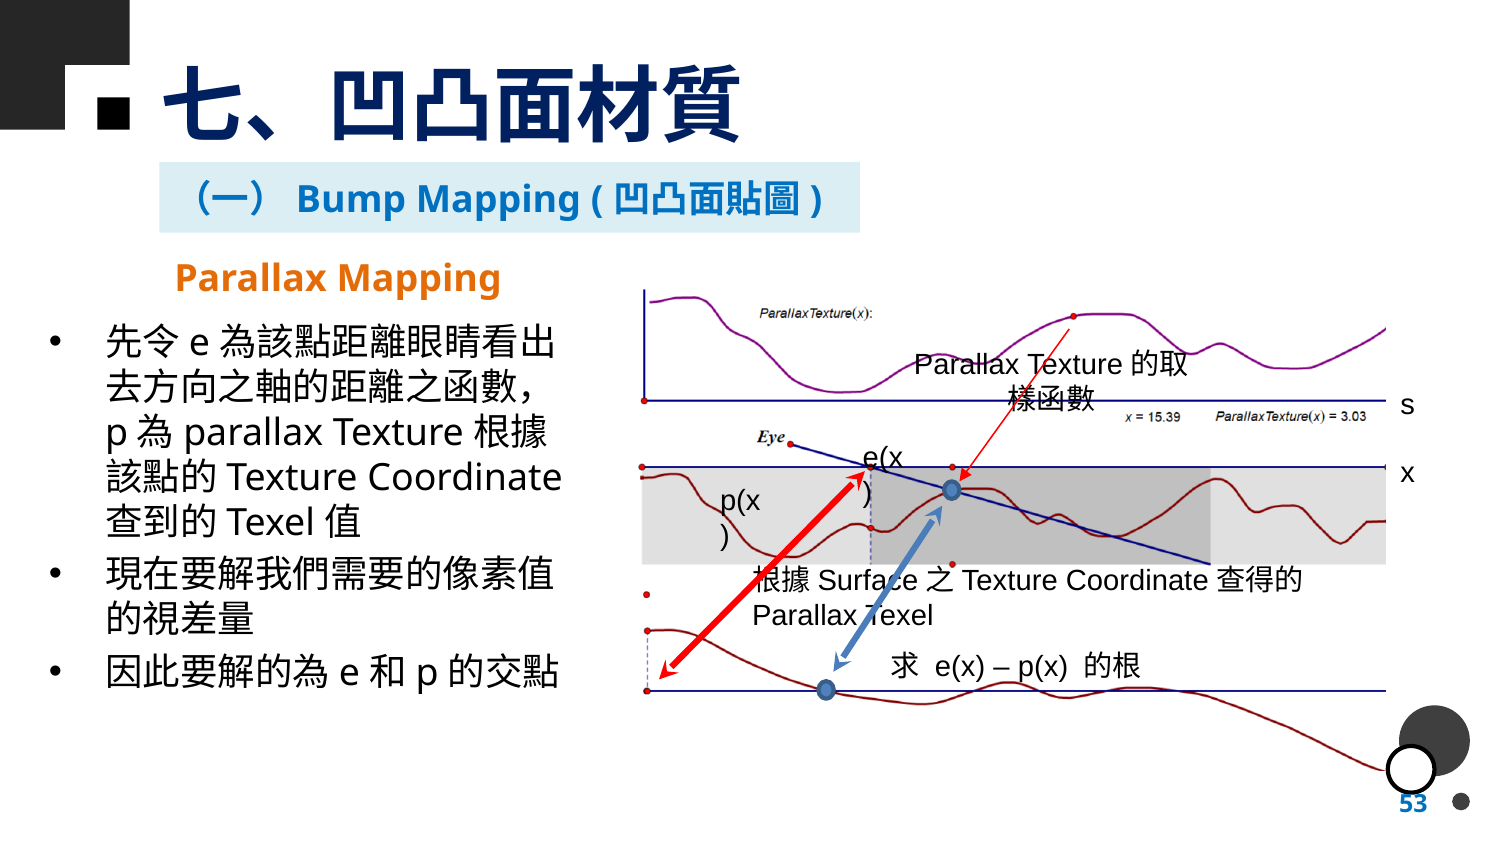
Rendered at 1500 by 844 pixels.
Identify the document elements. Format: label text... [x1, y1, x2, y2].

text_box 先令e為該點距離眼睛看出去方向之軸的距離之函數，p為parallax Texture根據該點的Texture Coordinate查到的Texel值 現在要解我們需要的像素值的視差量 因此要解的為e和p的交點 [15, 310, 592, 837]
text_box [1387, 705, 1471, 811]
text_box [0, 0, 130, 130]
slide_number 53 [1092, 782, 1443, 827]
text_box （一）Bump Mapping (凹凸面貼圖) [159, 161, 860, 233]
title 七、凹凸面材質 [145, 32, 1500, 173]
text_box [626, 277, 1467, 772]
text_box Parallax Mapping [159, 240, 635, 312]
